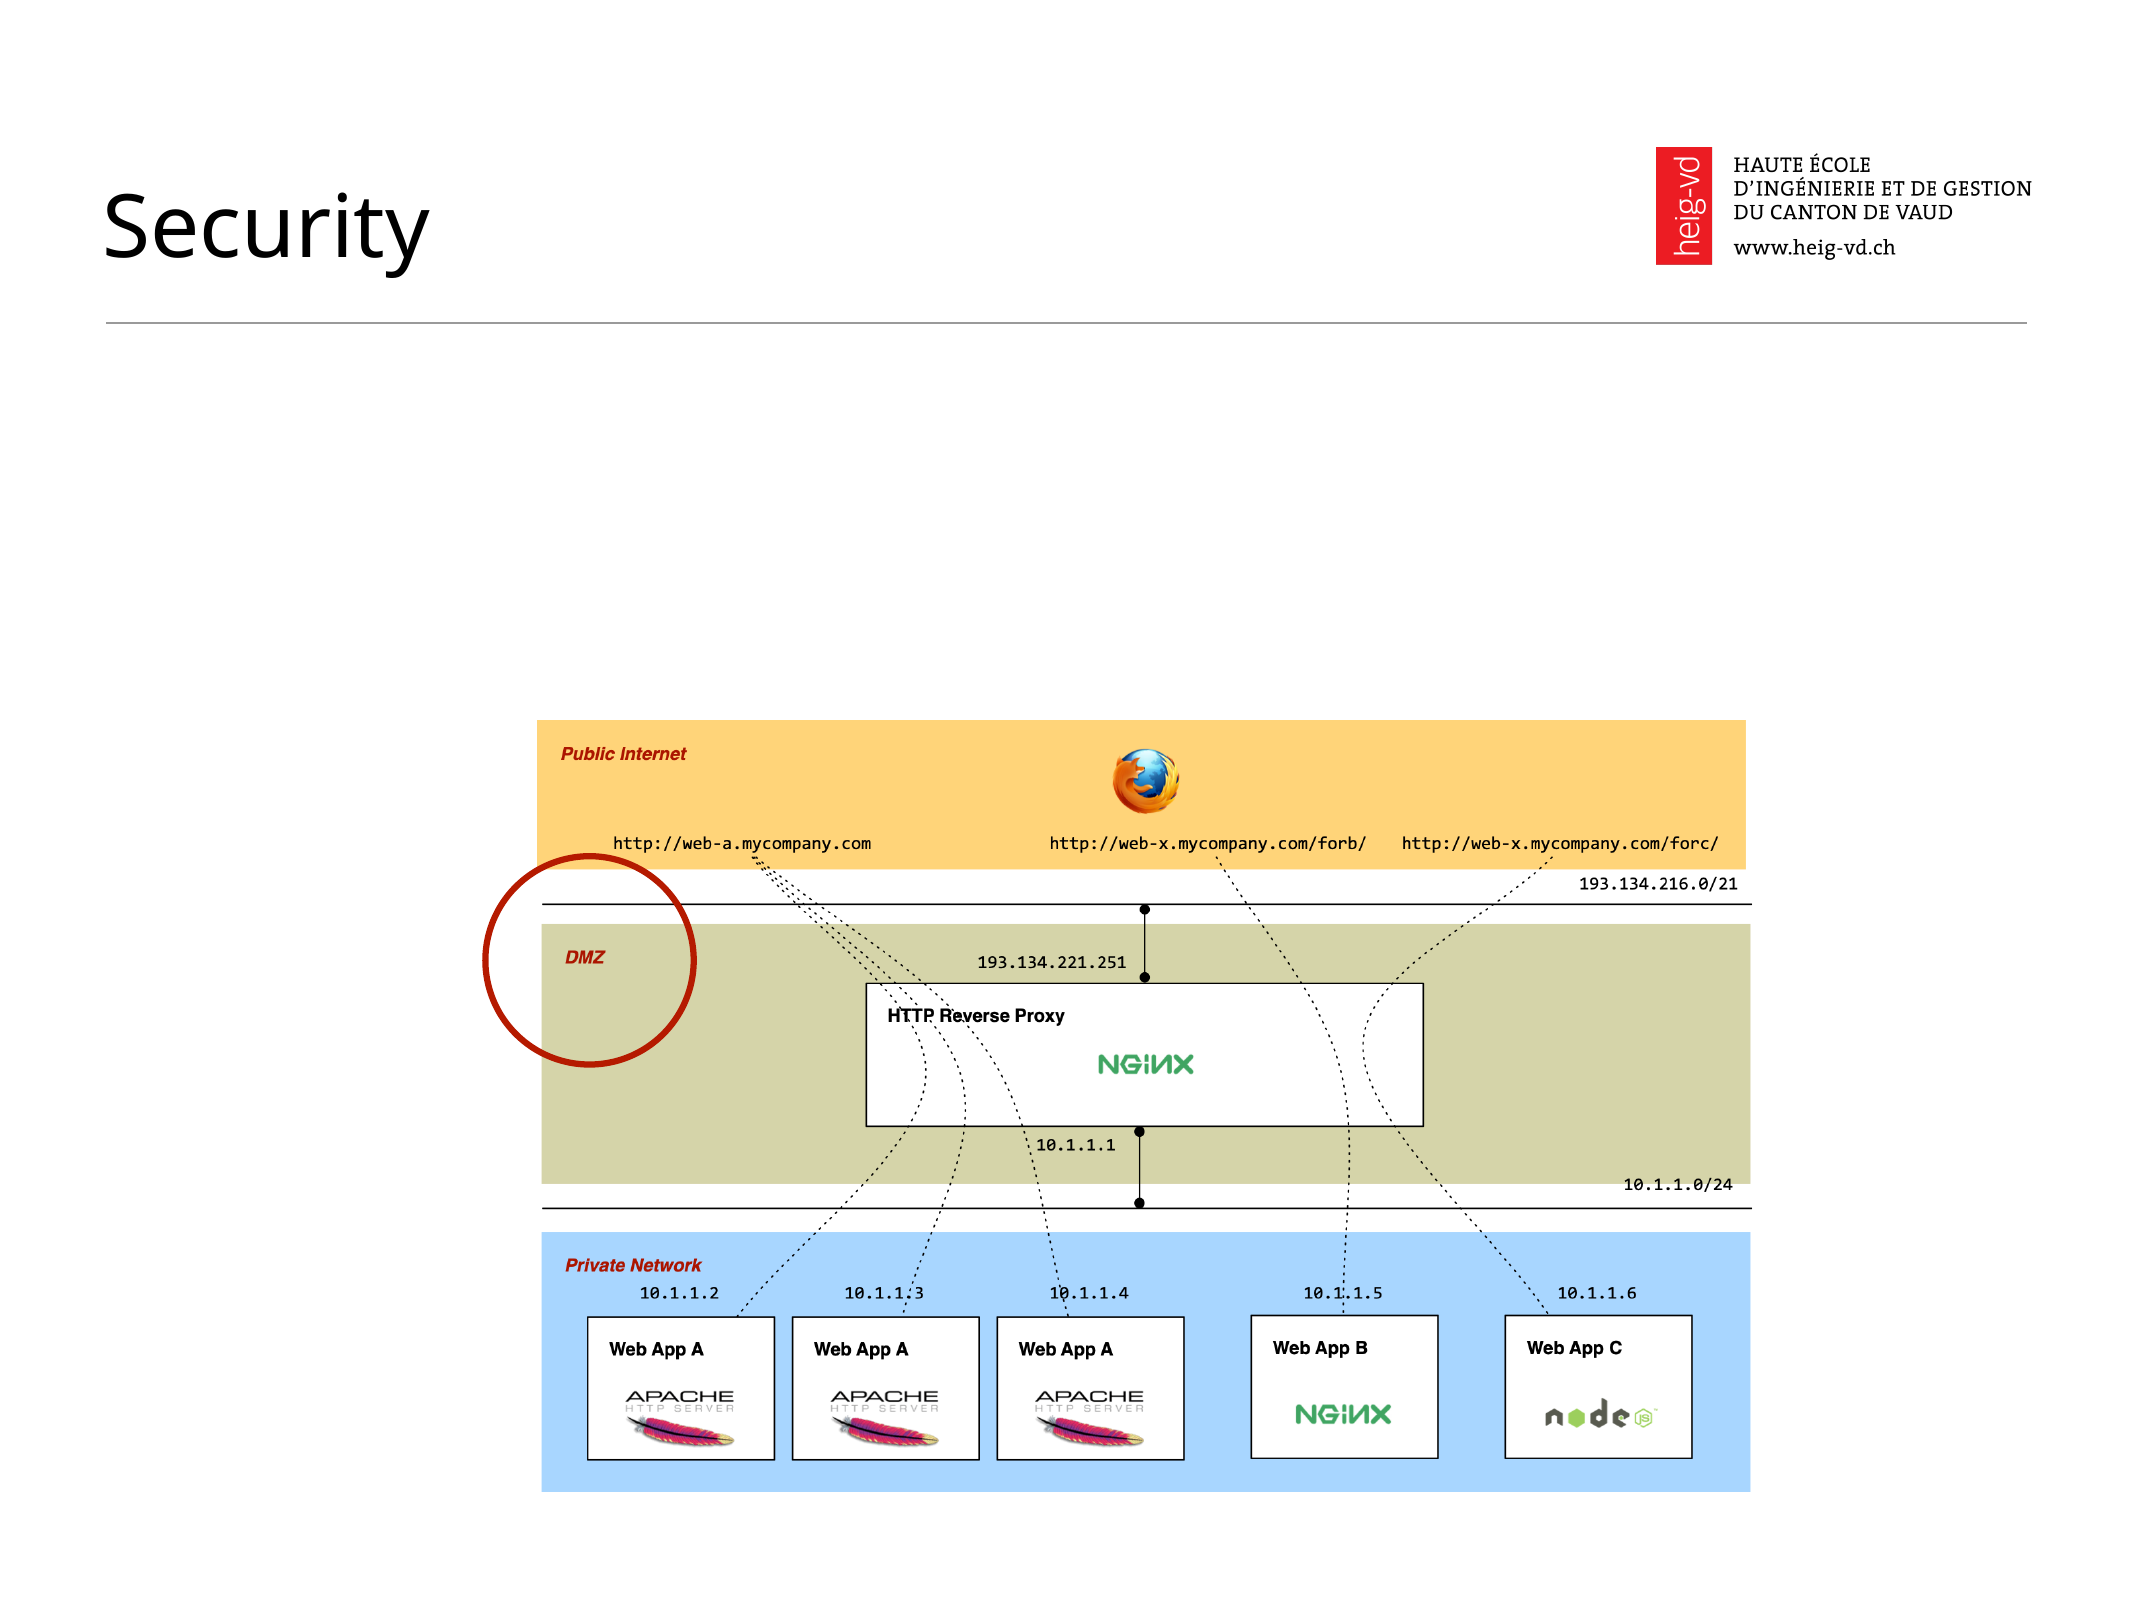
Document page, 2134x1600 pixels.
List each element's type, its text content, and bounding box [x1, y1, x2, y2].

title Security [93, 53, 2041, 284]
text_box [485, 873, 532, 1048]
picture [537, 720, 1753, 1493]
